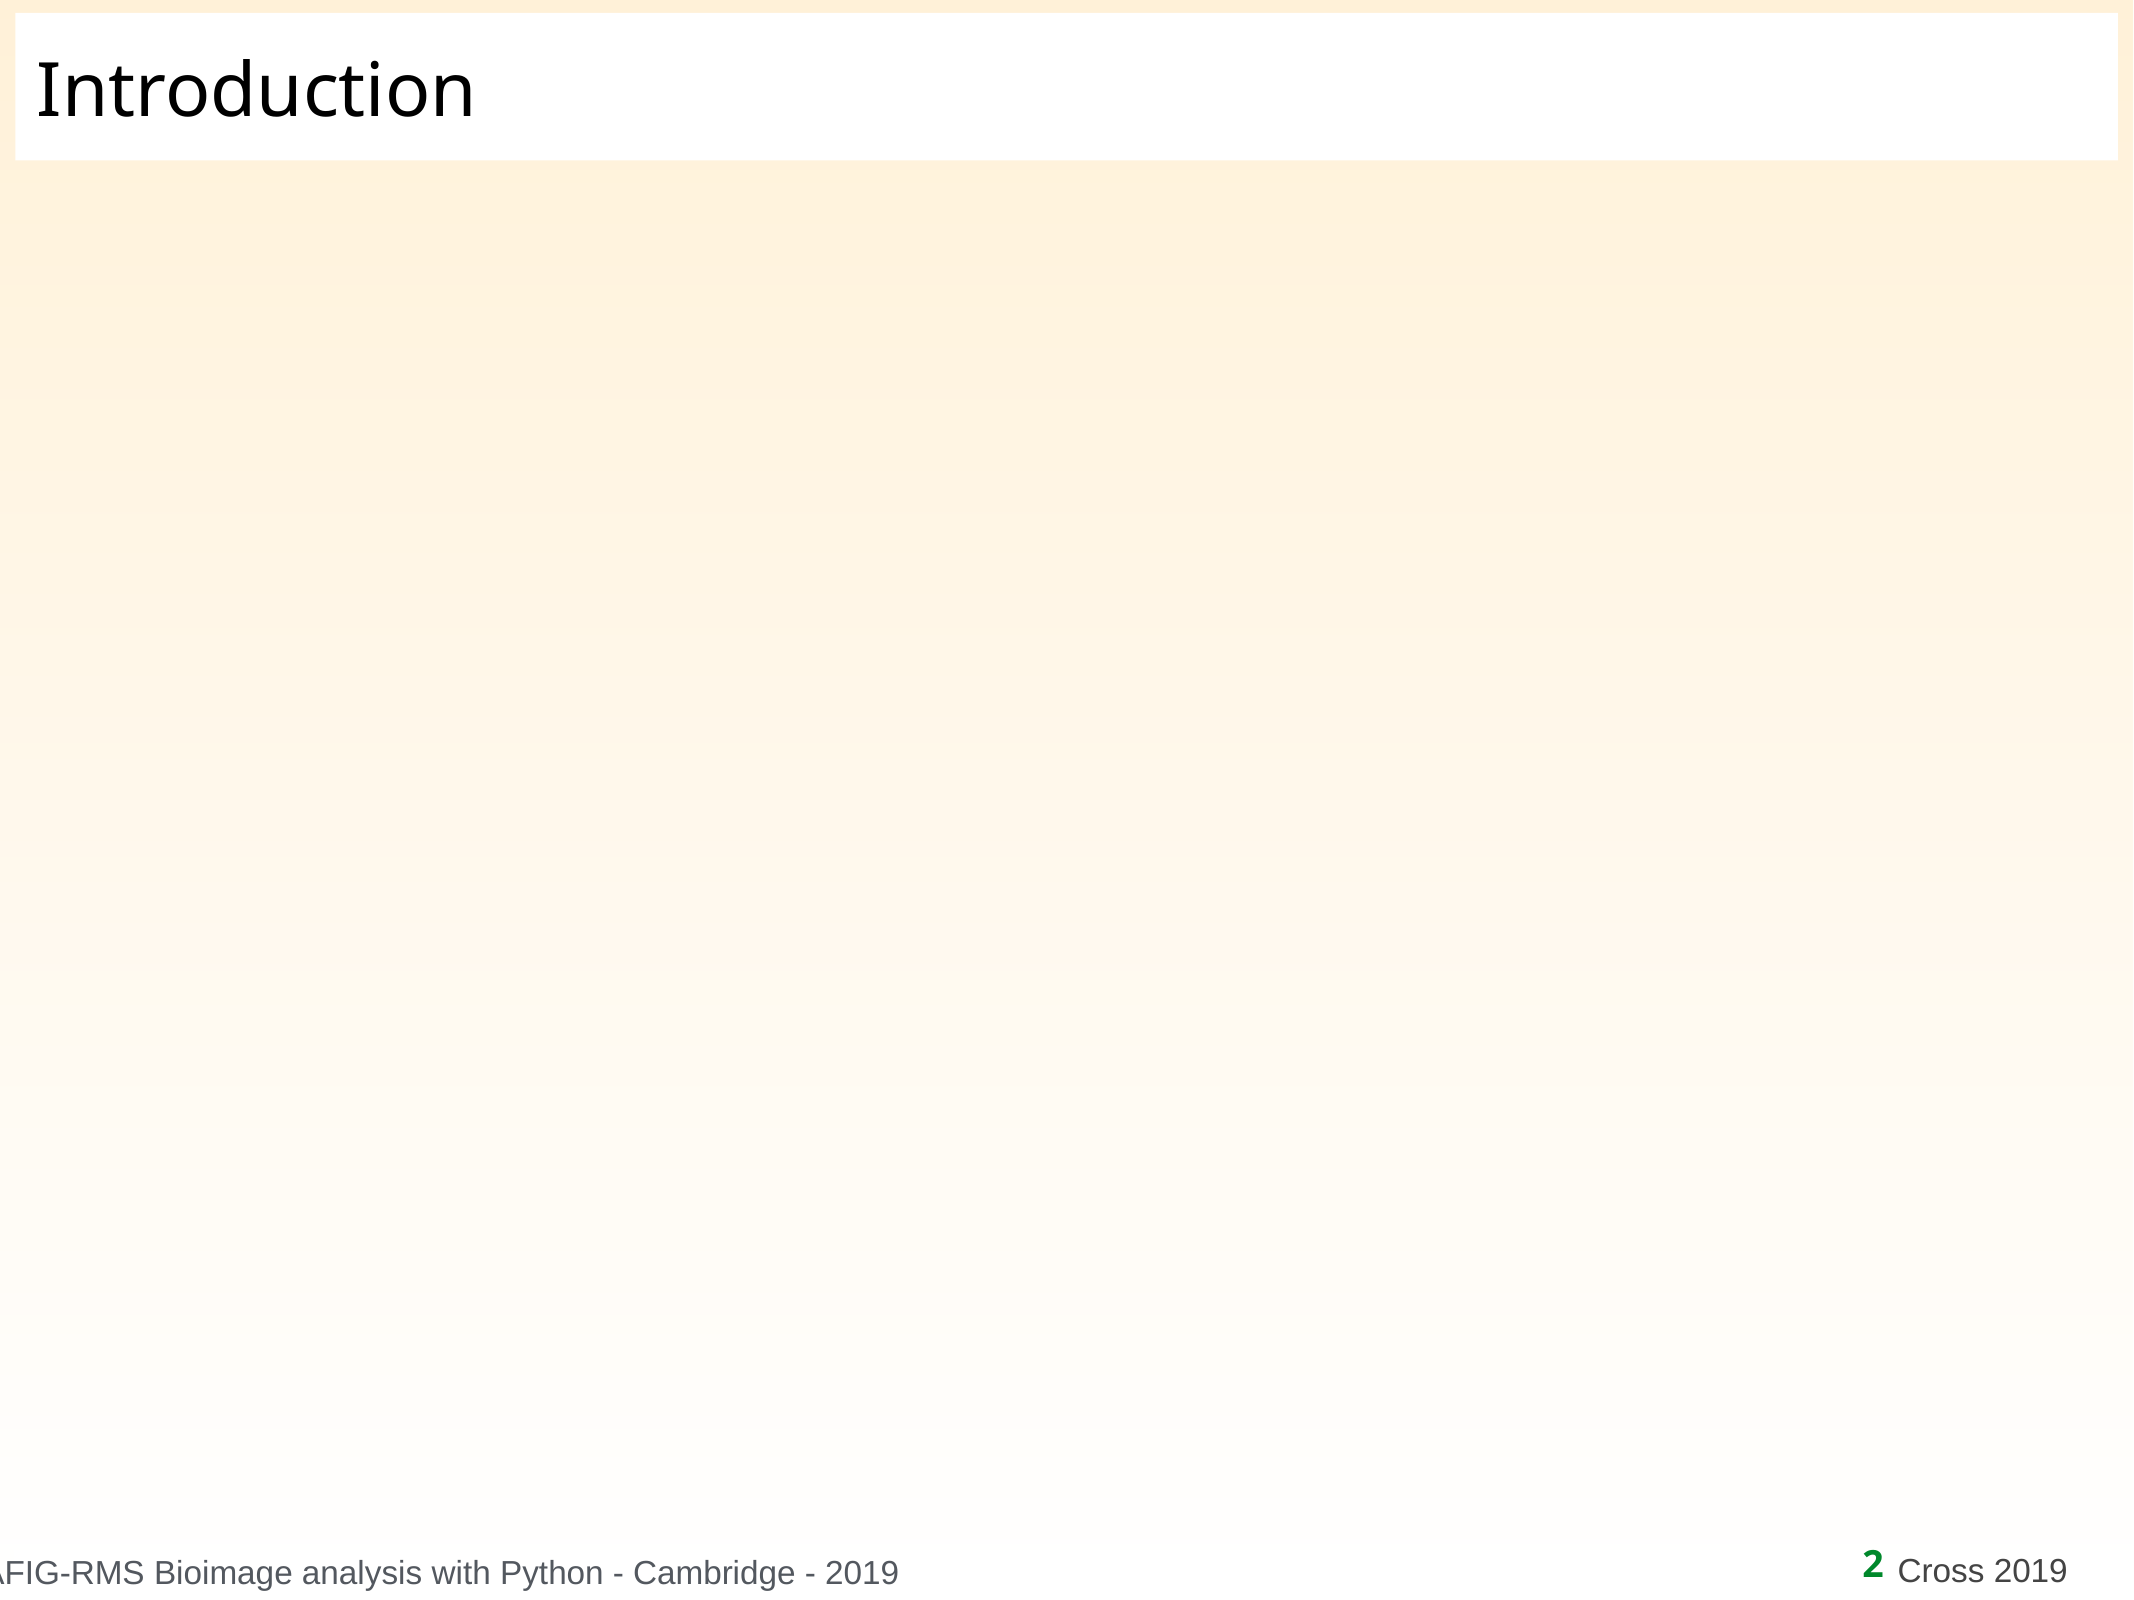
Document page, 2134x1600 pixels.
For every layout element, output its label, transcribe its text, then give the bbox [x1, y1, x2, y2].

slide_number 2 [1849, 1527, 1897, 1599]
title Introduction [14, 12, 2119, 161]
